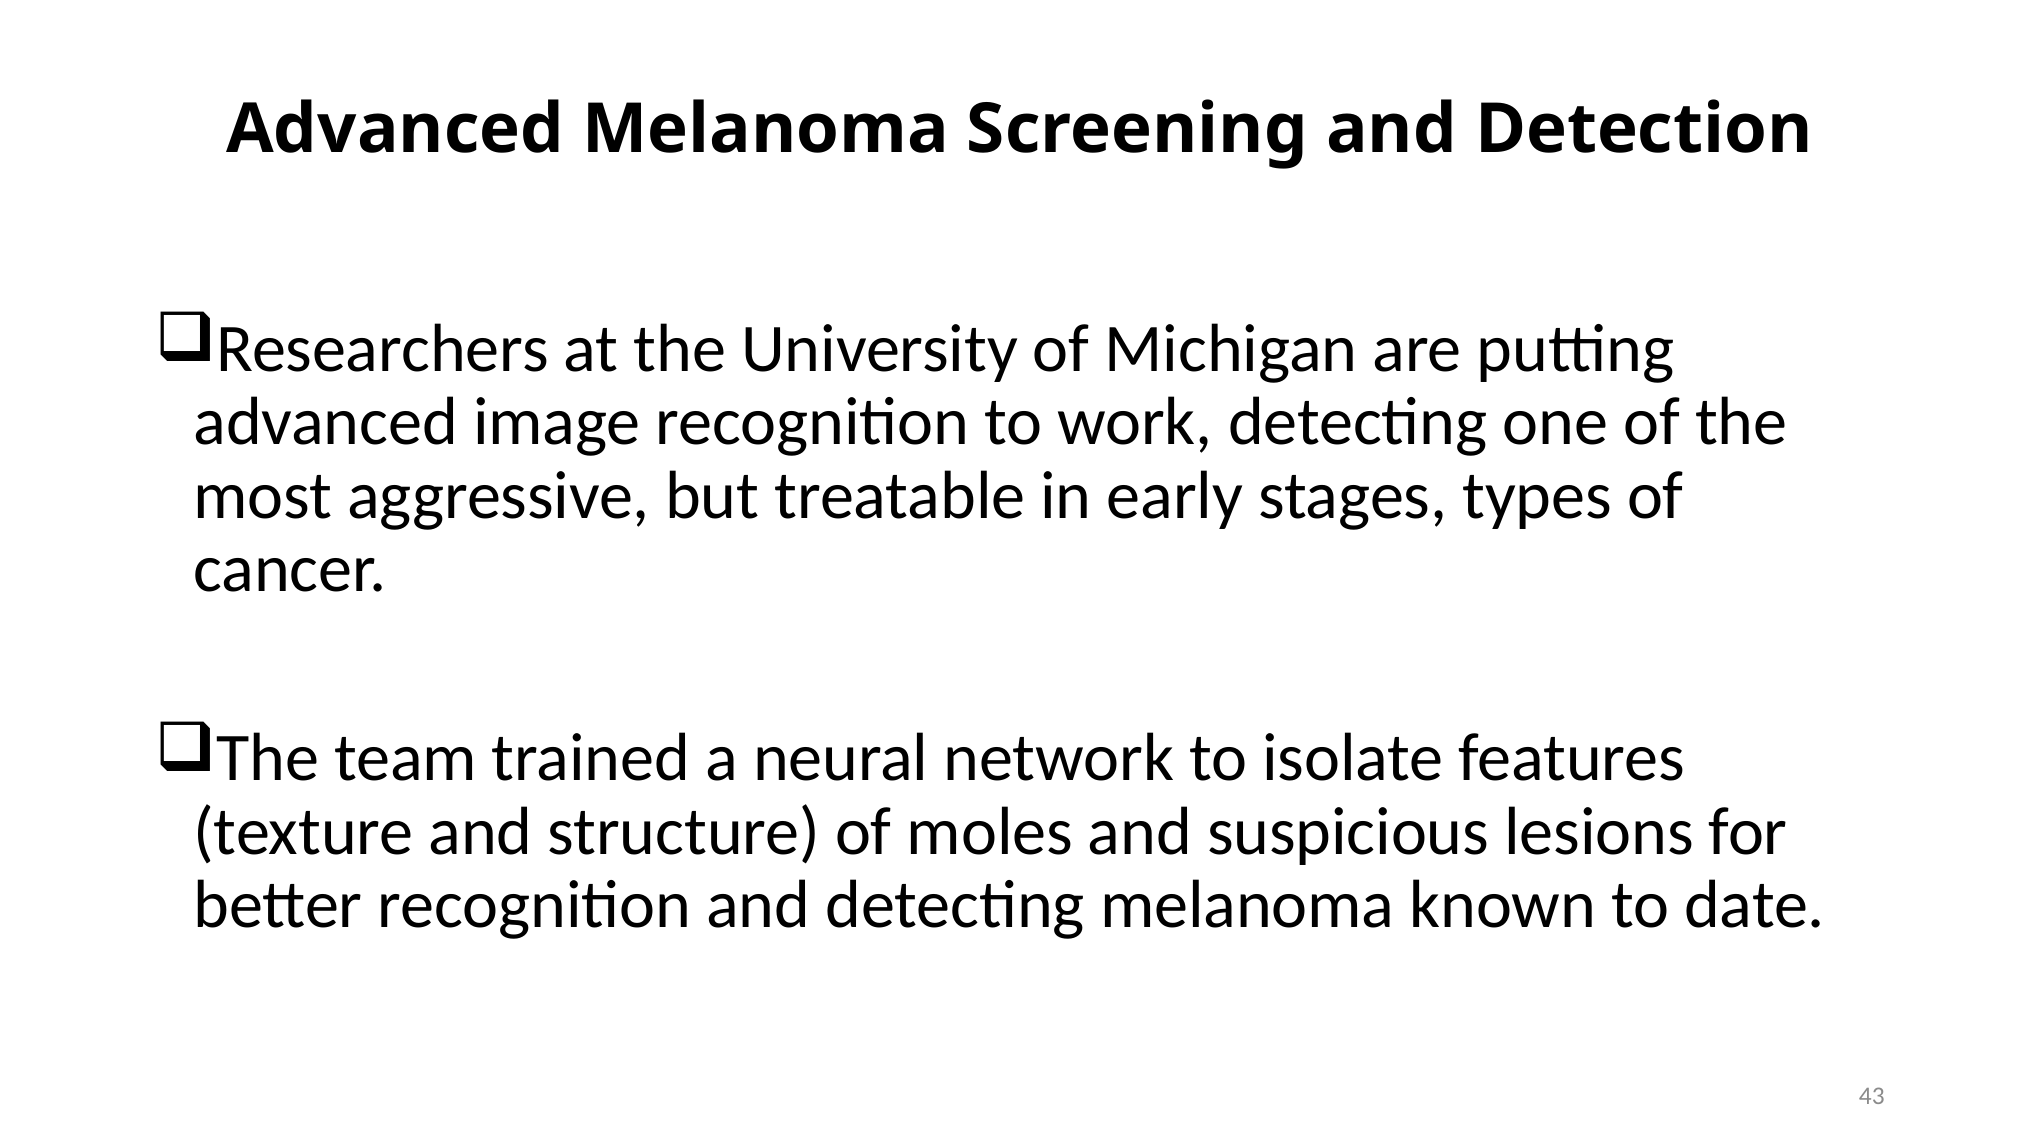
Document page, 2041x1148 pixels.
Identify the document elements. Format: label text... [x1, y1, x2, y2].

slide_number 43 [1440, 1063, 1900, 1125]
list Researchers at the University of Michigan are putting advanced image recognition to work, detecting one of the most aggressive, but treatable in early stages, types of cancer. The team trained a neural network to isolate features (texture and structure) of moles and suspicious lesions for better recognition and detecting melanoma known to date. [140, 305, 1900, 1034]
title Advanced Melanoma Screening and Detection [140, 61, 1900, 283]
